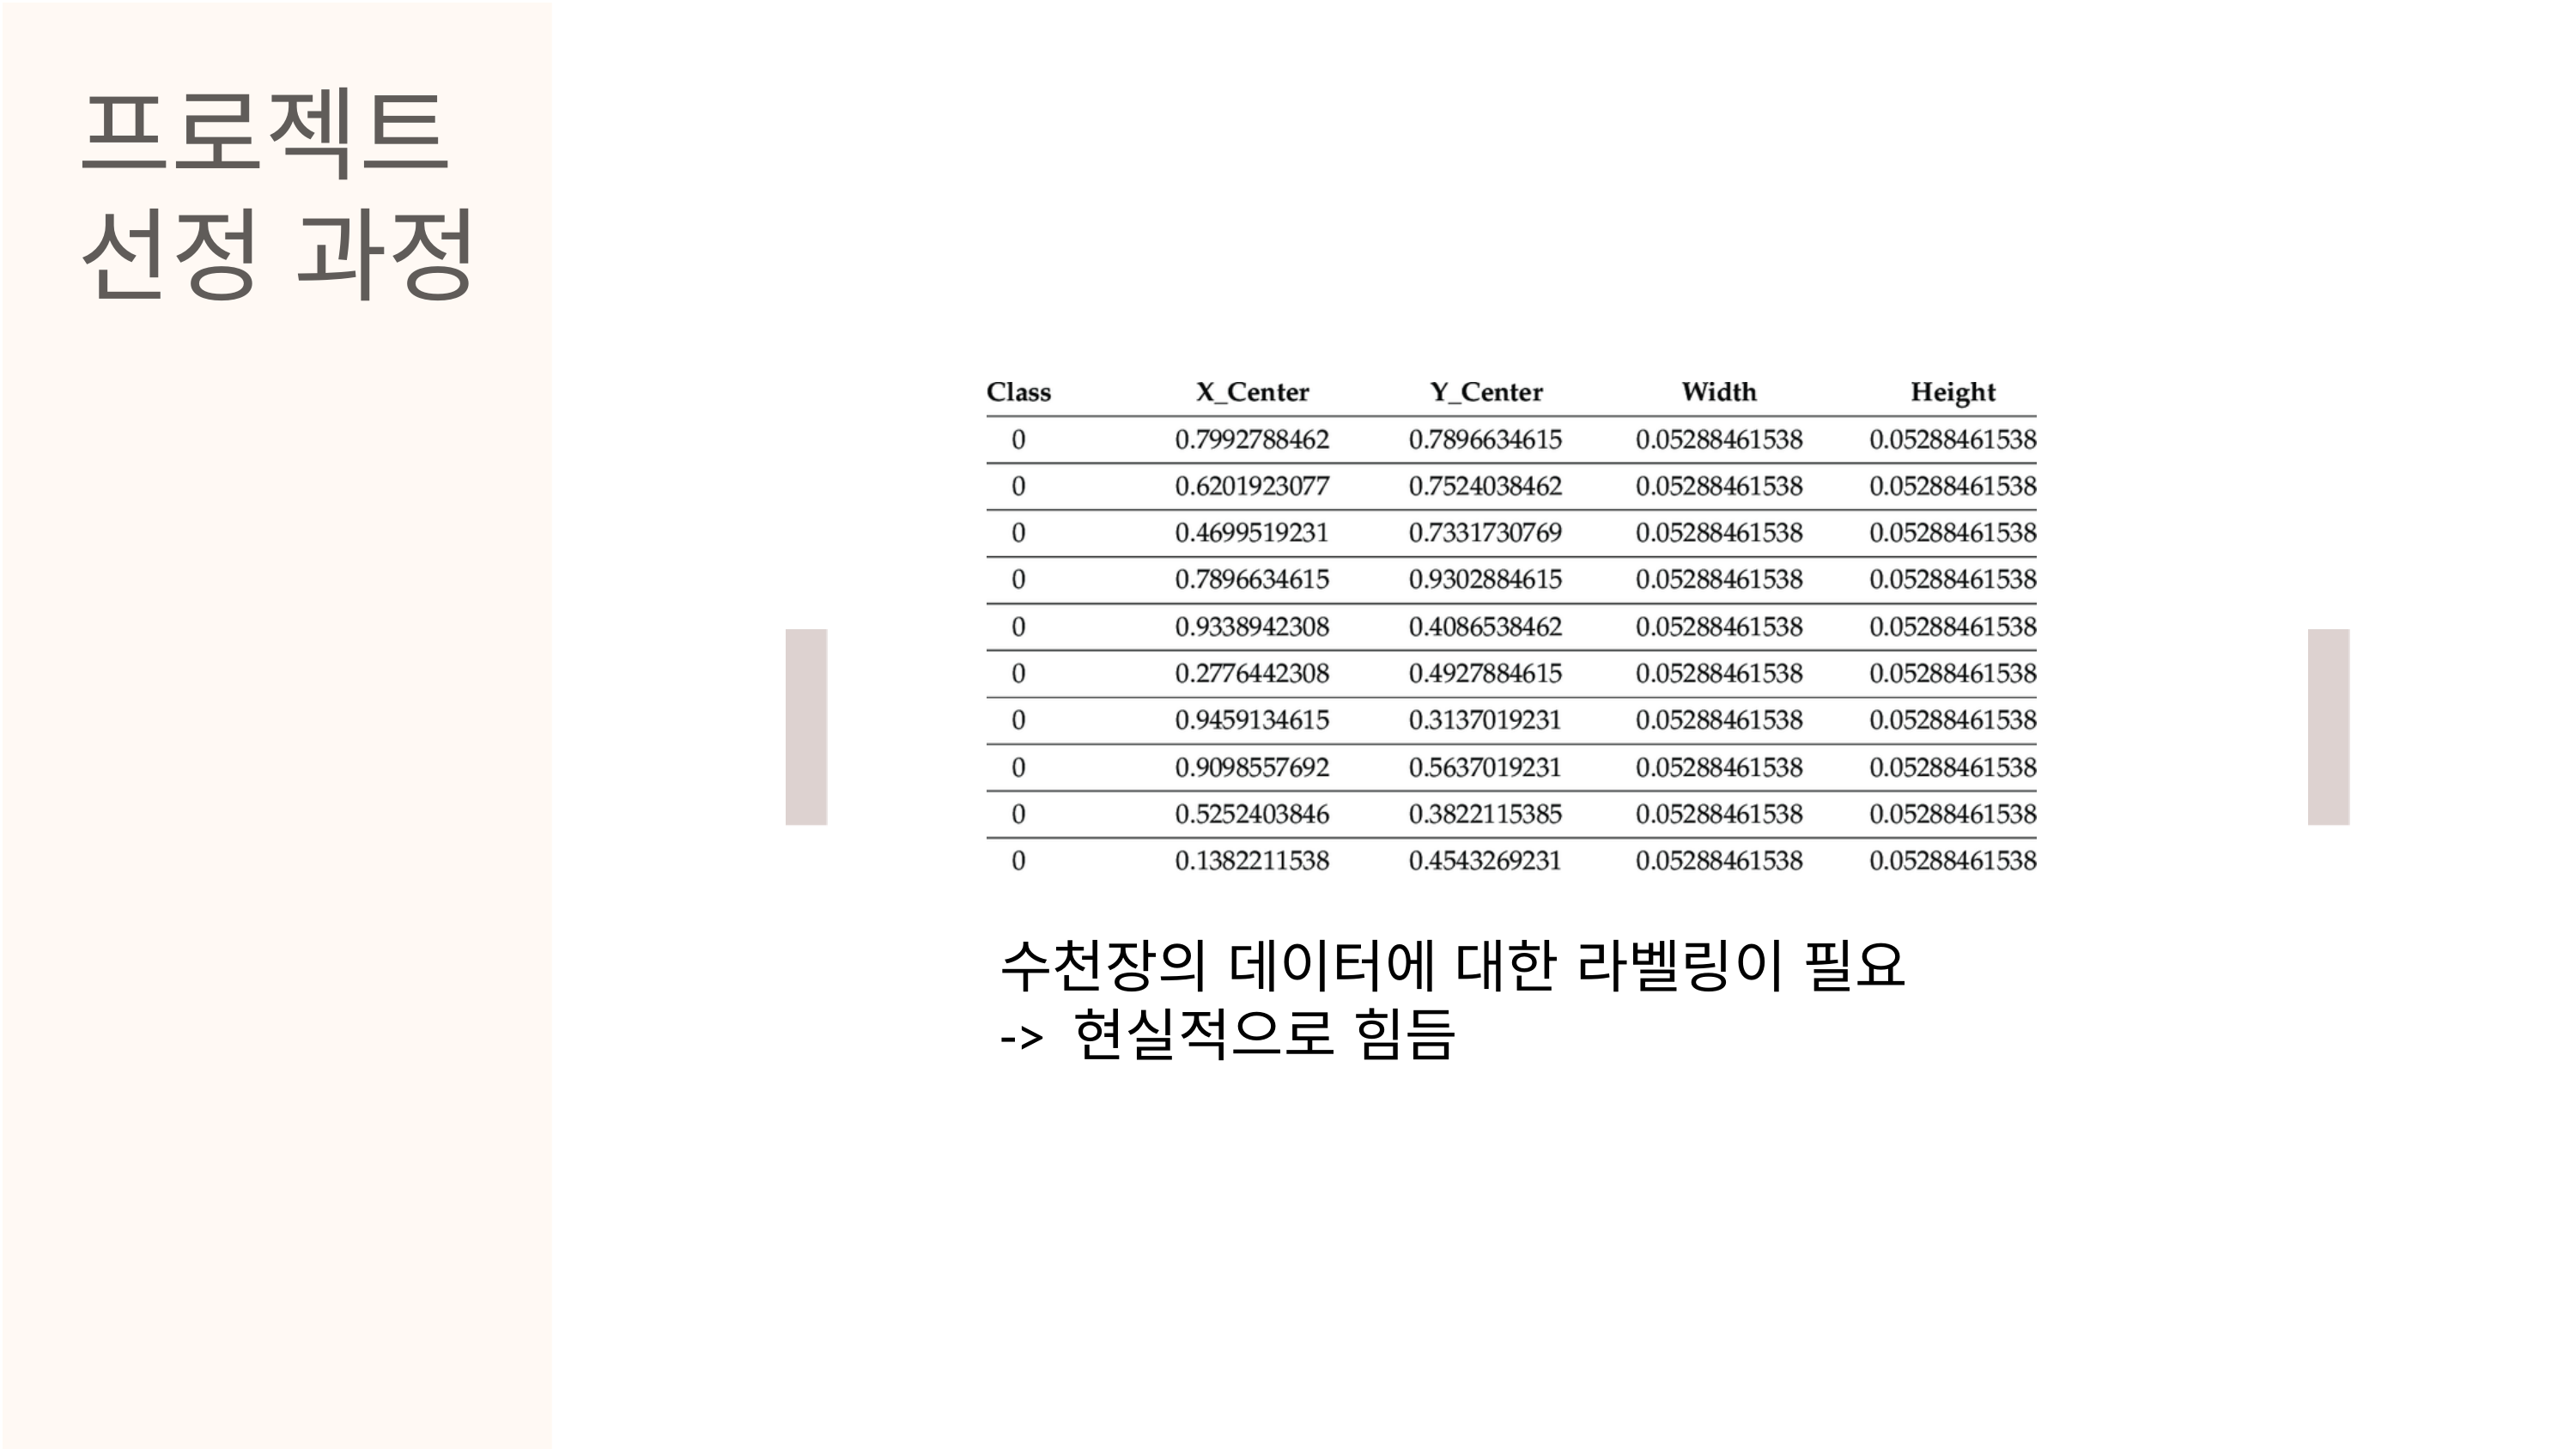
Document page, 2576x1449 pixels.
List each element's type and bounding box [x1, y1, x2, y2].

picture [667, 142, 2439, 1307]
picture [2, 3, 552, 1449]
